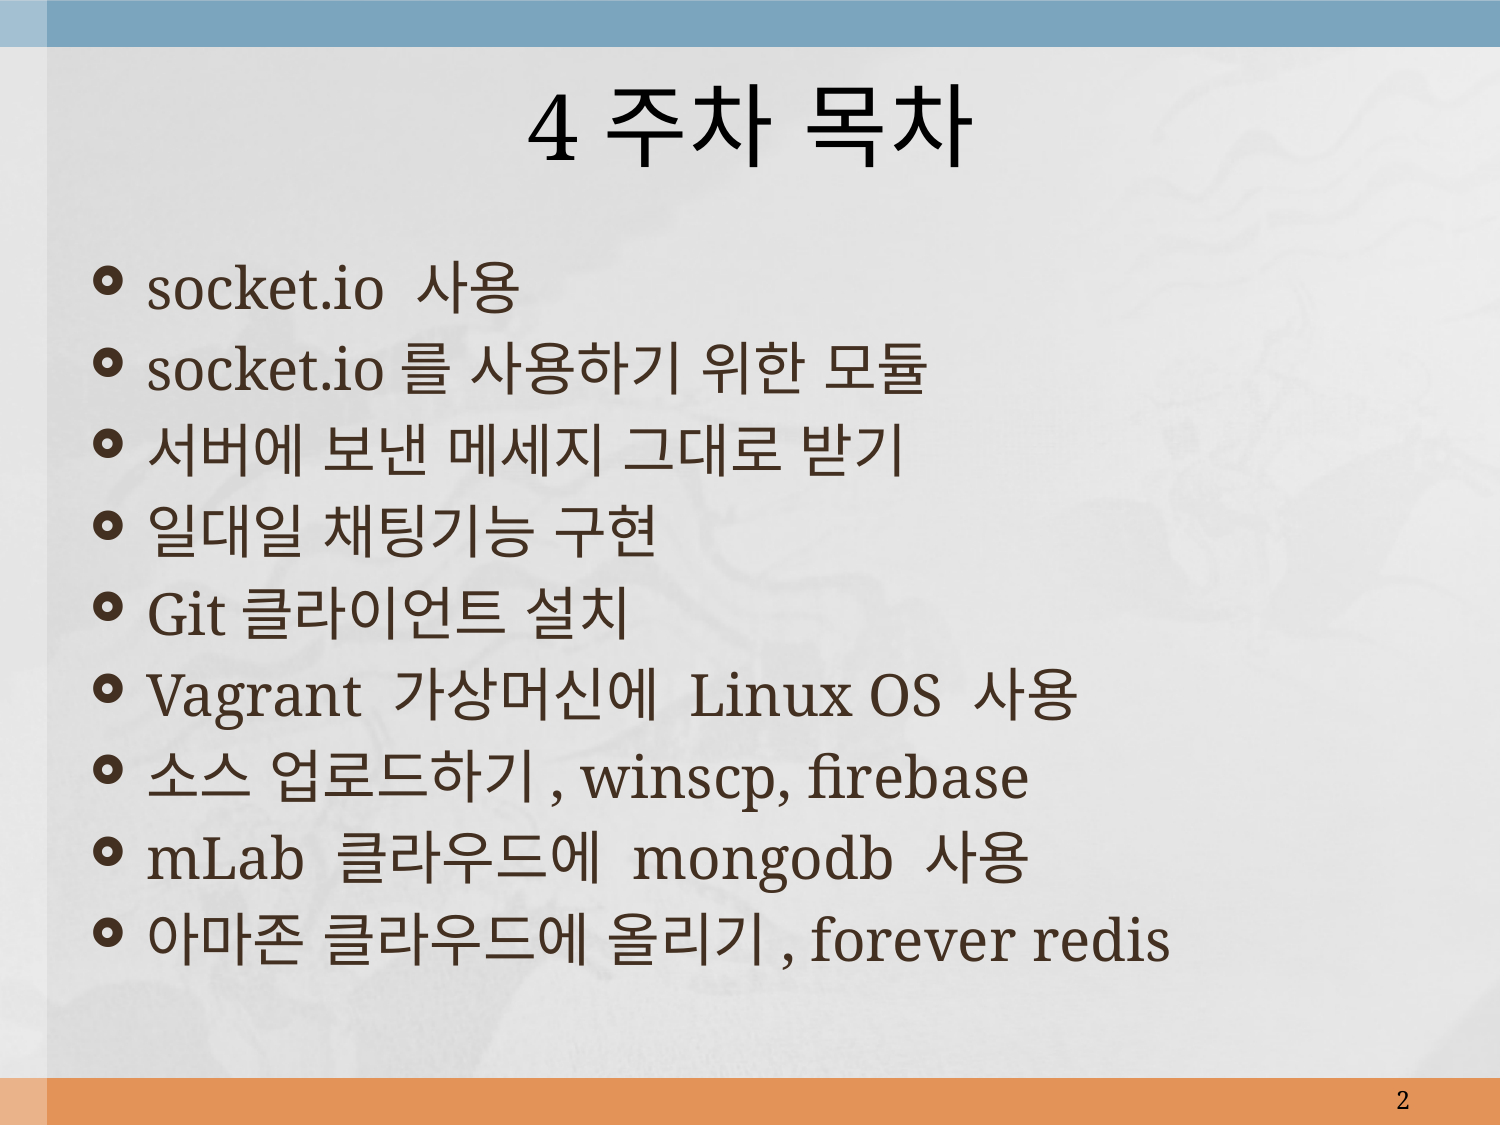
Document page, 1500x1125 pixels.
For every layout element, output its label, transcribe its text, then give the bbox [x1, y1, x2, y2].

title 4주차 목차 [49, 46, 1454, 202]
slide_number 2 [1074, 1078, 1425, 1125]
list socket.io 사용 socket.io를 사용하기 위한 모듈 서버에 보낸 메세지 그대로 받기 일대일 채팅기능 구현 Git클라이언트 설치 Vagrant 가상머신에 Linux OS 사용 소스 업로드하기, winscp, firebase mLab 클라우드에 mongodb 사용 아마존 클라우드에 올리기, forever redis [75, 243, 1425, 1028]
